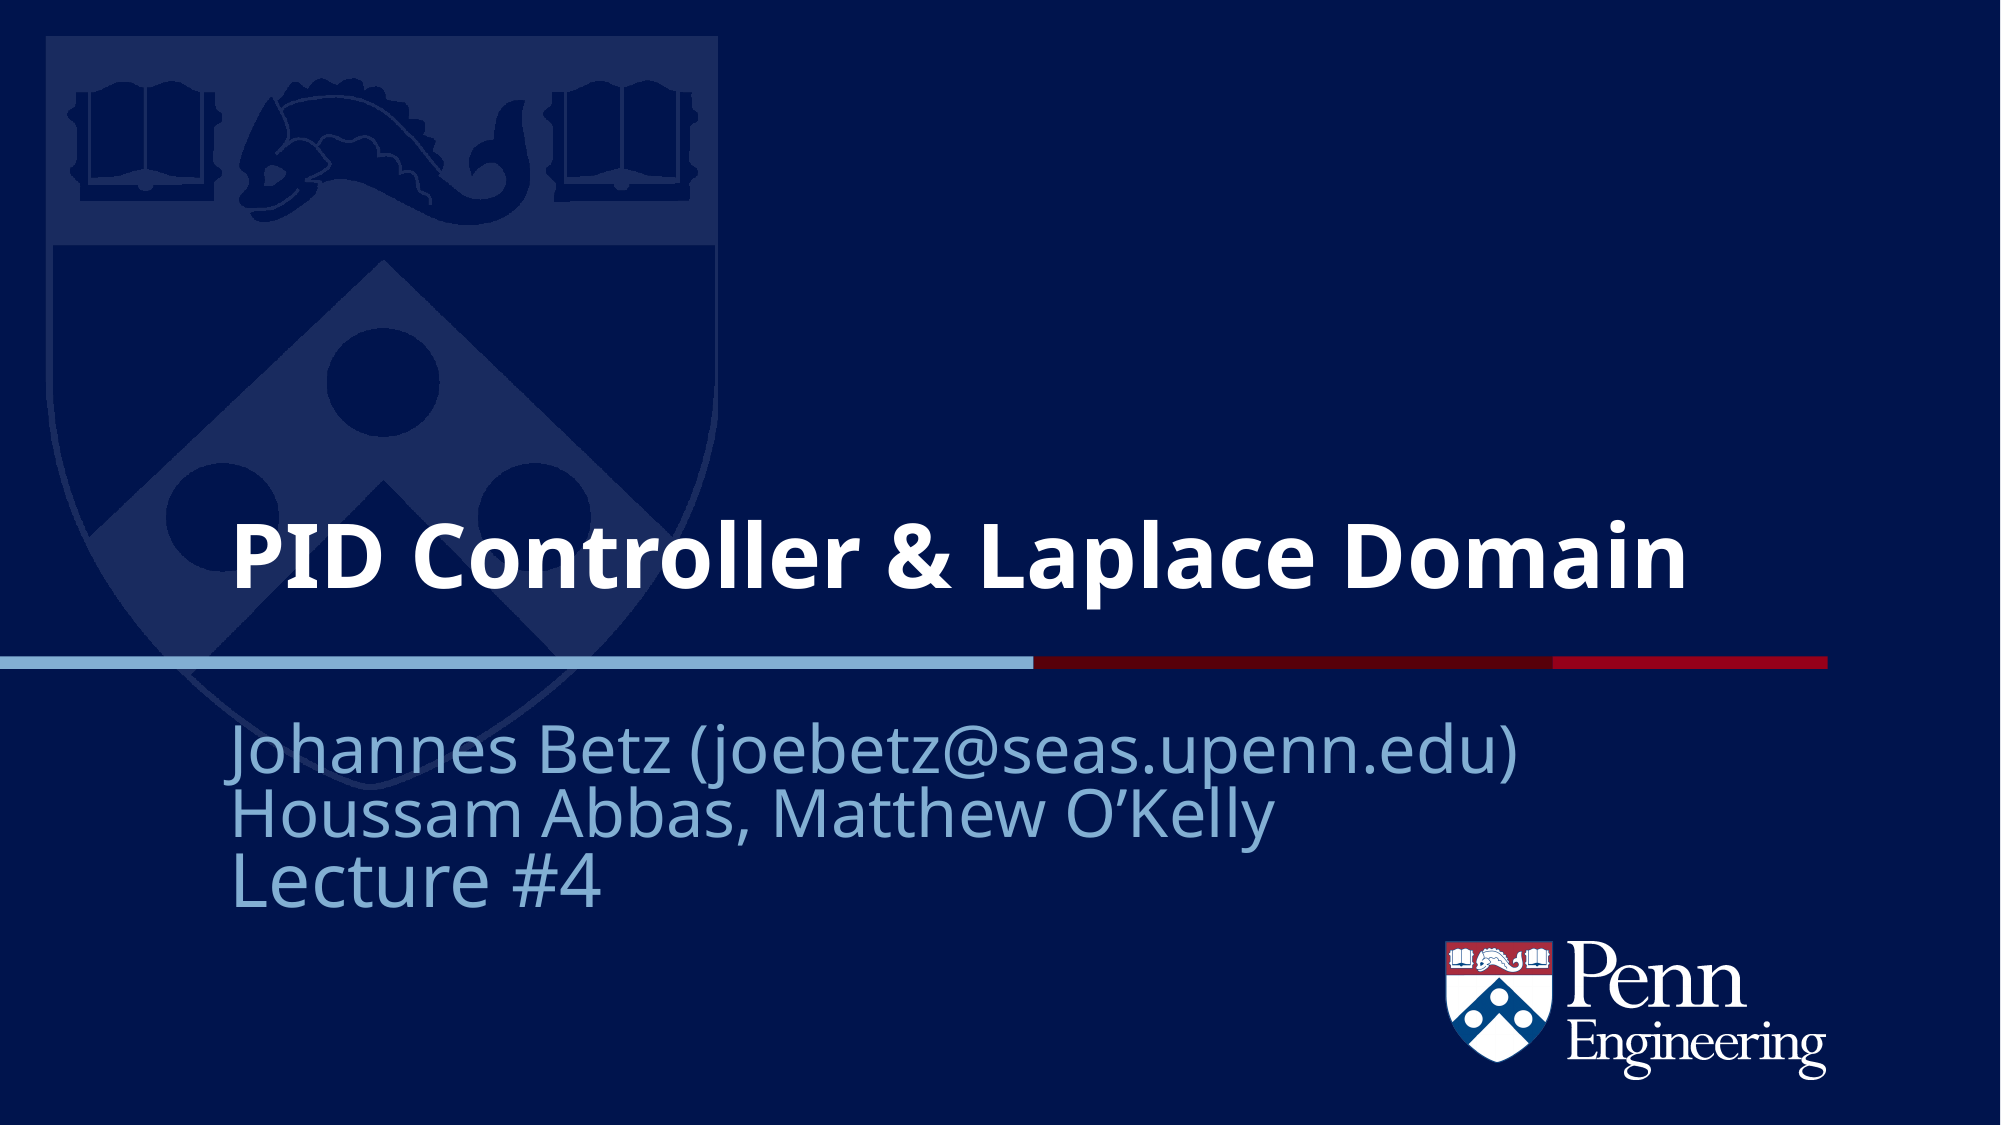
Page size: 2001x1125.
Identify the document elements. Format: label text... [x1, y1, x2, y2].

picture [1440, 939, 1828, 1082]
title PID Controller & Laplace Domain [209, 234, 1828, 617]
subtitle Johannes Betz (joebetz@seas.upenn.edu) Houssam Abbas, Matthew O’Kelly Lecture #4 [209, 712, 1828, 873]
